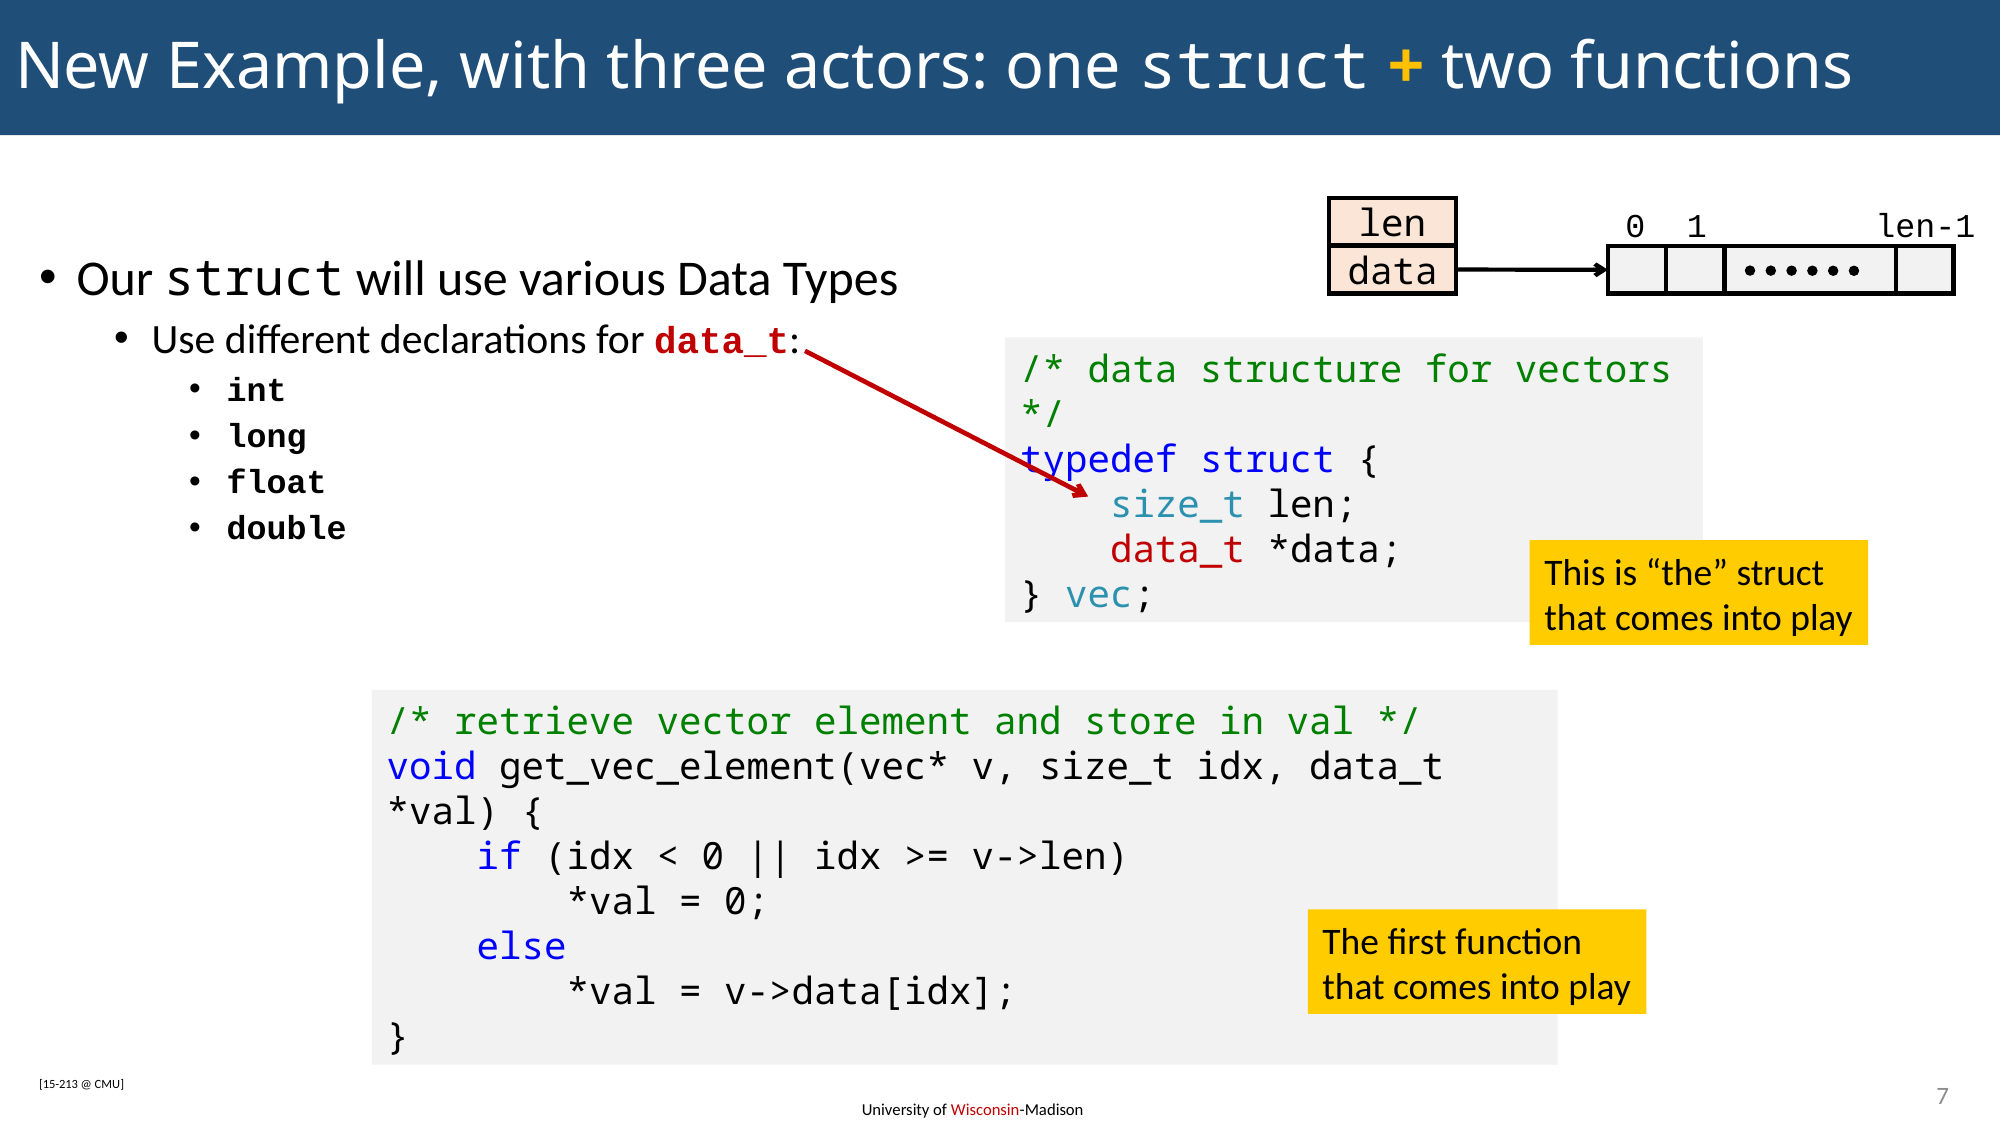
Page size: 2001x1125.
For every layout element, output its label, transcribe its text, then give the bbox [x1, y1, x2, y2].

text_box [805, 350, 1089, 497]
text_box This is “the” struct that comes into play [1529, 540, 1869, 645]
text_box The first function that comes into play [1307, 909, 1647, 1014]
slide_number 7 [1850, 1072, 1965, 1117]
title New Example, with three actors: one struct + two functions [0, 0, 2000, 136]
text_box /* retrieve vector element and store in val */ void get_vec_element(vec* v, size_t idx, data_t *val) { if (idx < 0 || idx >= v->len) *val = 0; else *val = v->data[idx]; } [371, 689, 1558, 1065]
list Our struct will use various Data Types Use different declarations for data_t: int long float double [24, 245, 1987, 1055]
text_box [1328, 196, 1992, 294]
